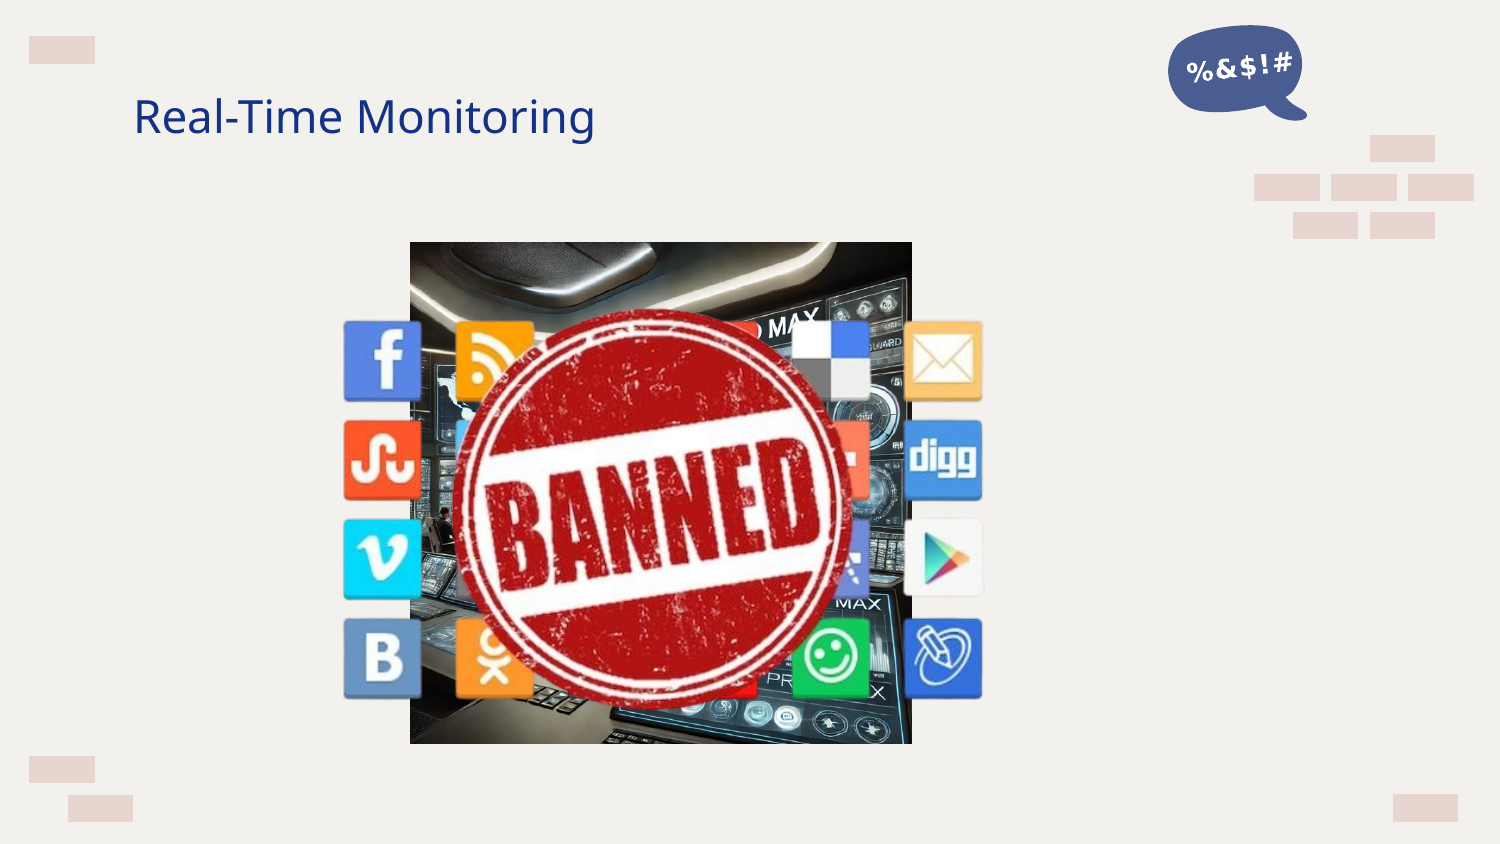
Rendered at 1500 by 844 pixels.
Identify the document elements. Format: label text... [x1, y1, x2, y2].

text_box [1163, 25, 1309, 121]
picture [309, 242, 1013, 744]
title Real-Time Monitoring [118, 72, 1382, 167]
